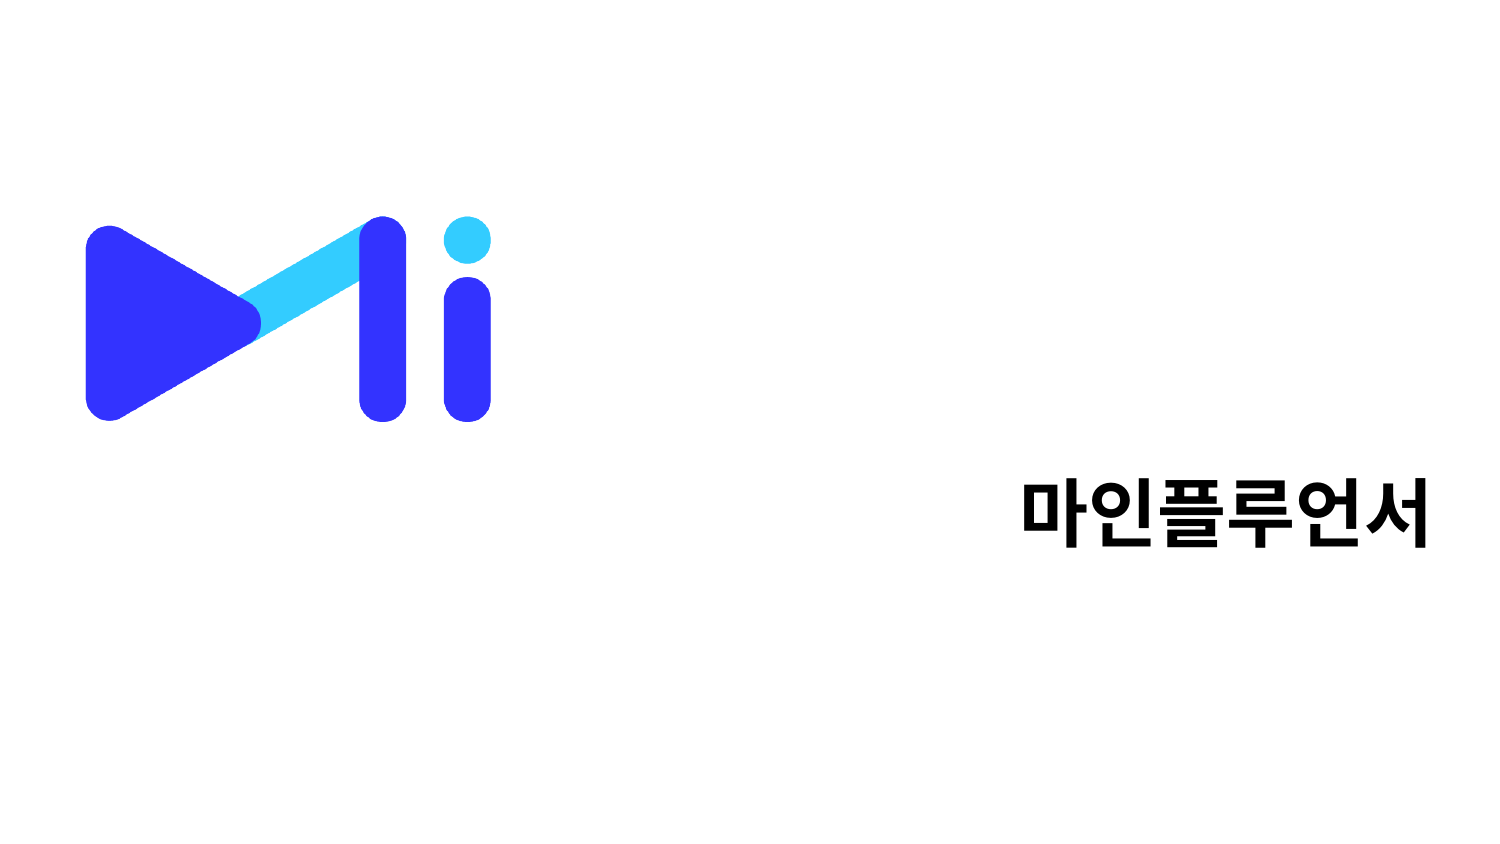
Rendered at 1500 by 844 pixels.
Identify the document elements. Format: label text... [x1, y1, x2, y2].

picture [85, 216, 491, 423]
title 마인플루언서 [51, 442, 1449, 581]
